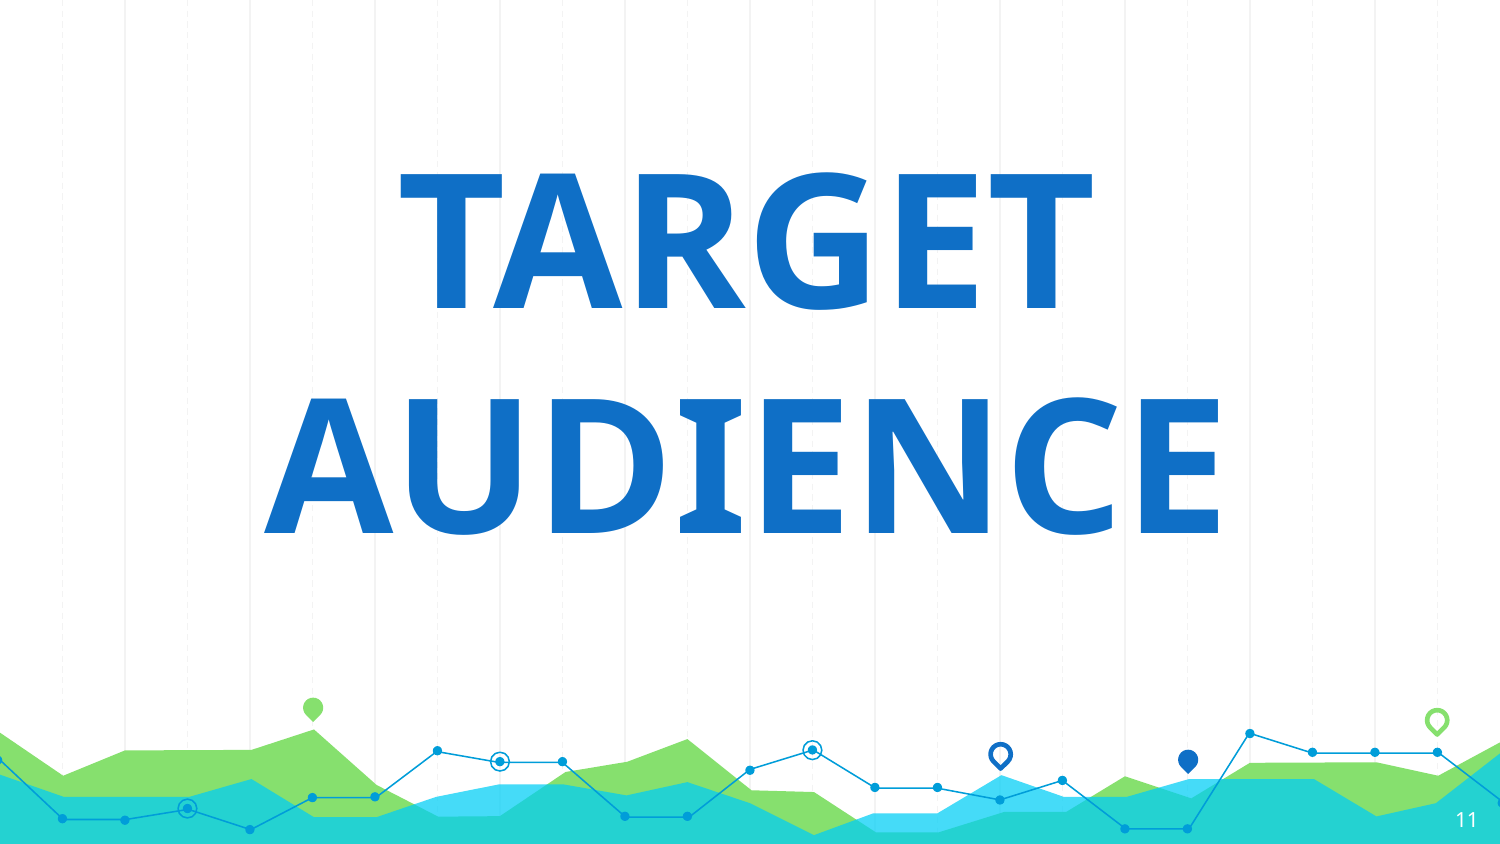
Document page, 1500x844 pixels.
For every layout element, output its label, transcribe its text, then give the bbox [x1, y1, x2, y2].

title TARGET AUDIENCE [0, 396, 1494, 587]
slide_number 11 [1403, 791, 1494, 844]
